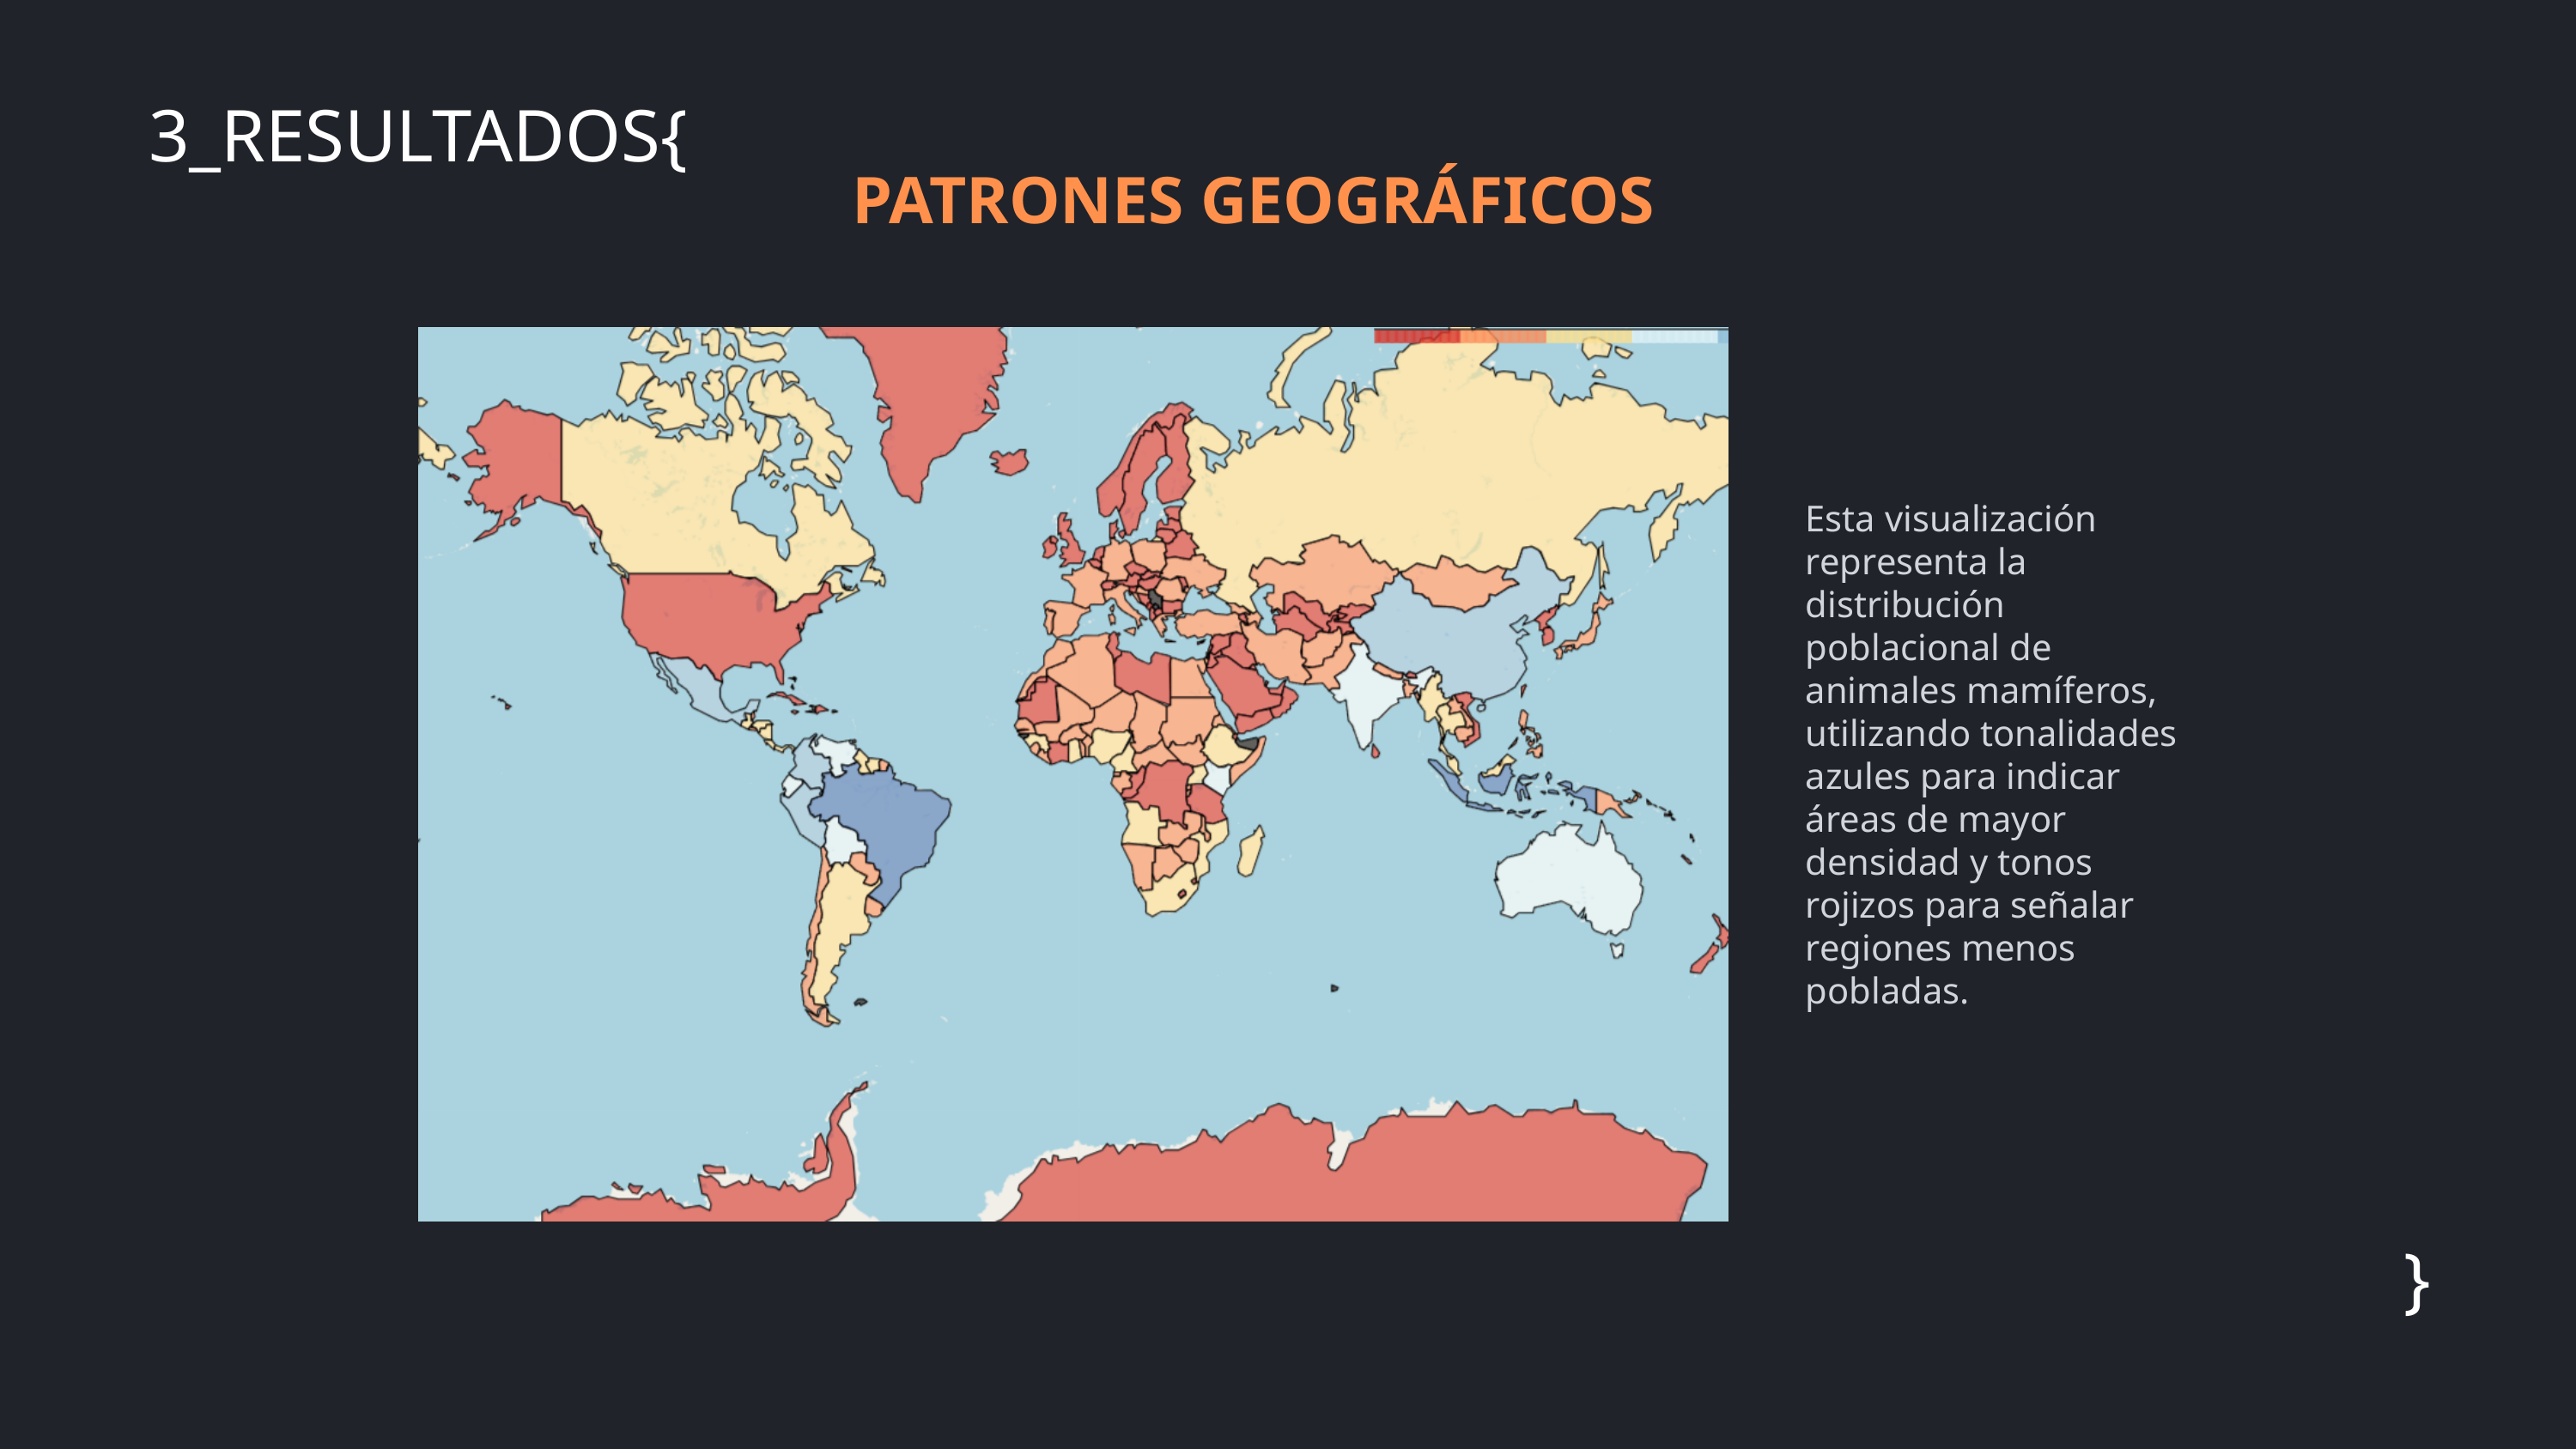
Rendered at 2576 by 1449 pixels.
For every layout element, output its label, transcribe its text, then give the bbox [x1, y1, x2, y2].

text_box PATRONES GEOGRÁFICOS [852, 161, 1724, 239]
text_box Esta visualización representa la distribución poblacional de animales mamíferos, utilizando tonalidades azules para indicar áreas de mayor densidad y tonos rojizos para señalar regiones menos pobladas. [1792, 482, 2215, 1024]
text_box 3_RESULTADOS{ [149, 77, 1139, 176]
text_box } [2332, 1222, 2432, 1319]
picture [418, 327, 1728, 1222]
